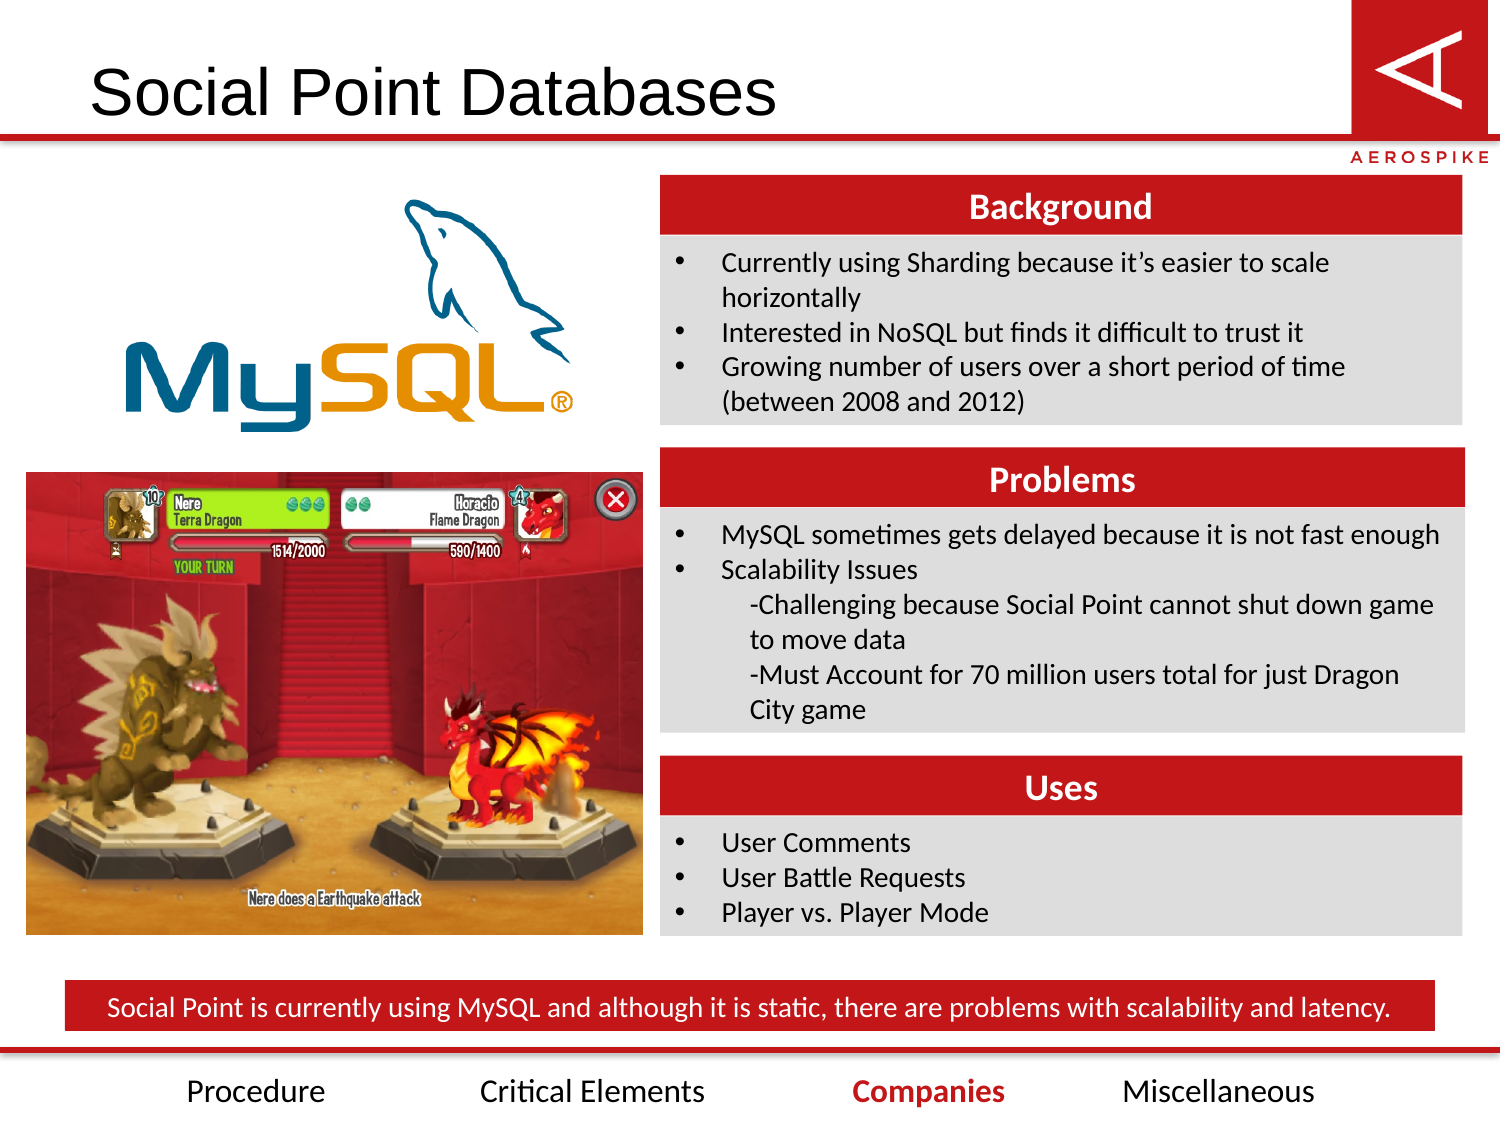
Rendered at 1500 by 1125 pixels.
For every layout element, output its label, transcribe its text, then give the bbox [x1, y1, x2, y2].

text_box Background [660, 174, 1463, 235]
text_box Companies [822, 1062, 1036, 1117]
picture [1349, 0, 1488, 163]
picture [25, 472, 644, 936]
text_box MySQL sometimes gets delayed because it is not fast enough Scalability Issues -Challenging because Social Point cannot shut down game to move data -Must Account for 70 million users total for just Dragon City game [660, 508, 1466, 733]
text_box Uses [660, 755, 1463, 816]
text_box Social Point Databases [74, 41, 1113, 136]
text_box Miscellaneous [1090, 1062, 1347, 1117]
text_box User Comments User Battle Requests Player vs. Player Mode [660, 816, 1463, 936]
text_box Critical Elements [417, 1062, 768, 1117]
text_box Procedure [149, 1062, 363, 1117]
text_box Problems [660, 447, 1466, 508]
text_box Currently using Sharding because it’s easier to scale horizontally Interested in NoSQL but finds it difficult to trust it Growing number of users over a short period of time (between 2008 and 2012) [660, 235, 1463, 426]
text_box Social Point is currently using MySQL and although it is static, there are problems with scalability and latency. [64, 980, 1435, 1031]
picture [124, 199, 574, 432]
